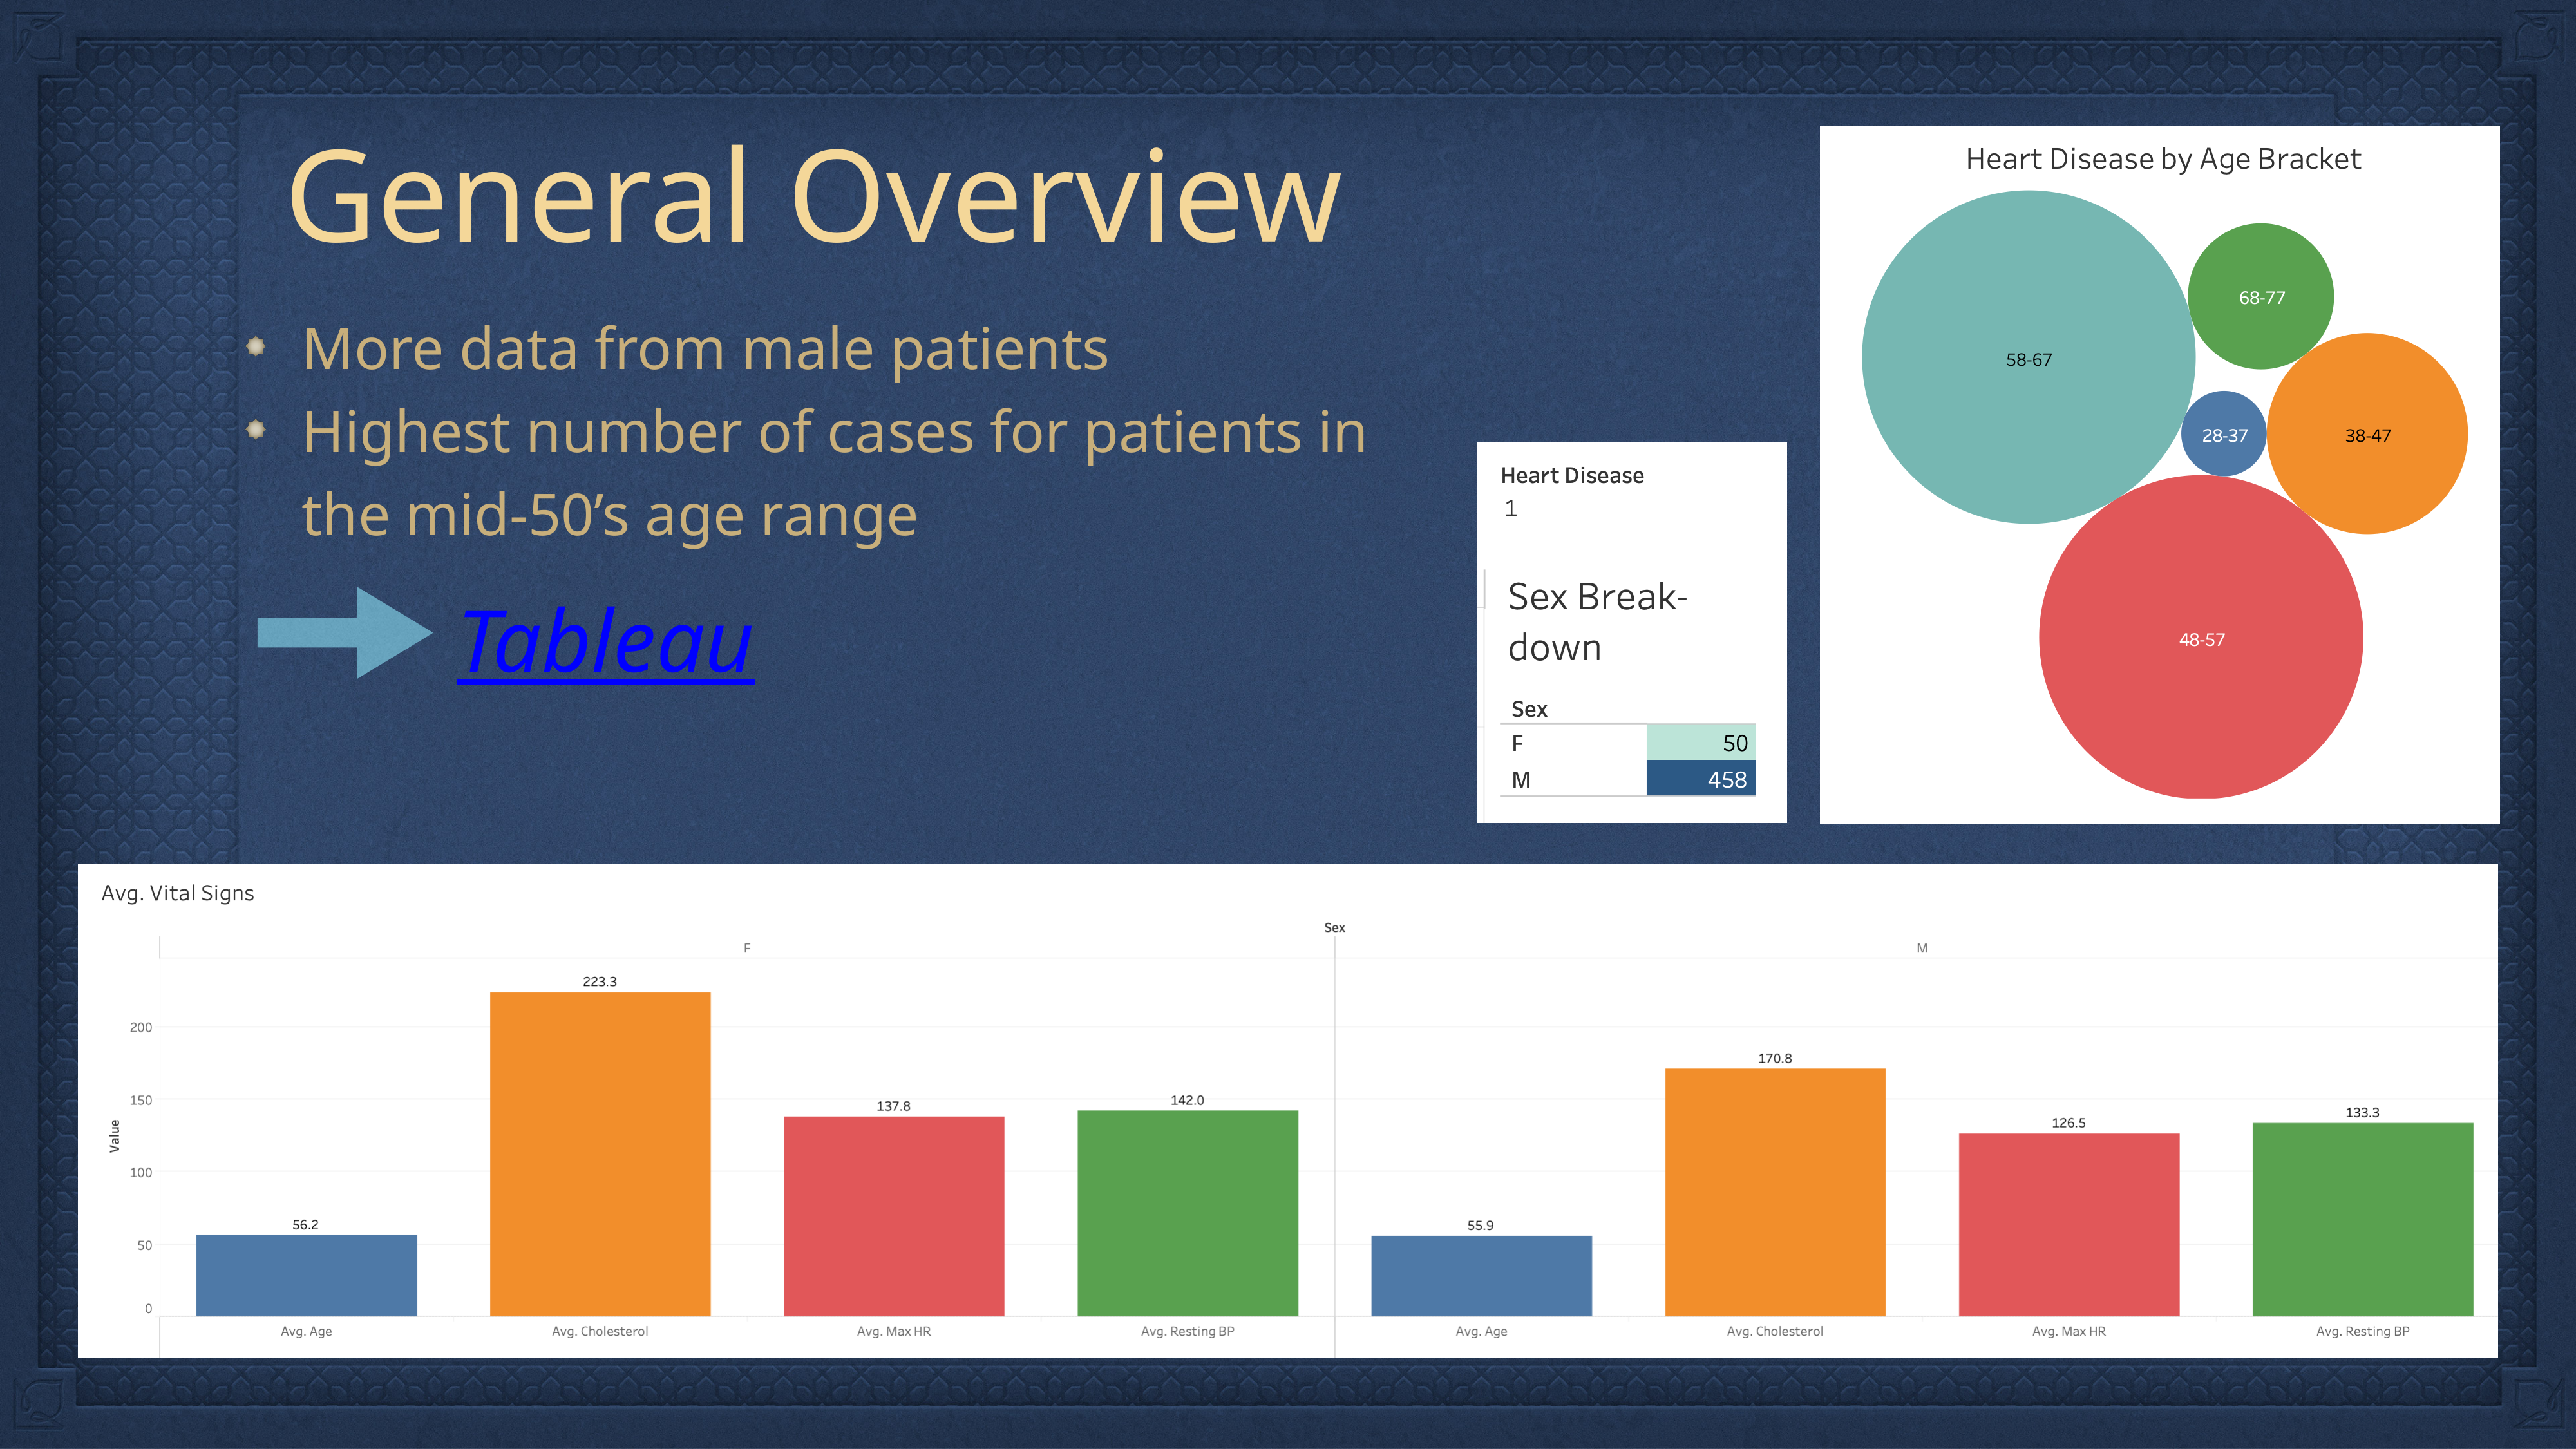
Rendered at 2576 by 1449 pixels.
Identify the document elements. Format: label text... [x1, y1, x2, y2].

text_box Tableau [451, 557, 761, 708]
title General Overview [236, 104, 1392, 278]
list More data from male patients Highest number of cases for patients in the mid-50’s age range [240, 292, 1388, 703]
text_box [257, 587, 433, 679]
picture [0, 0, 2576, 1449]
